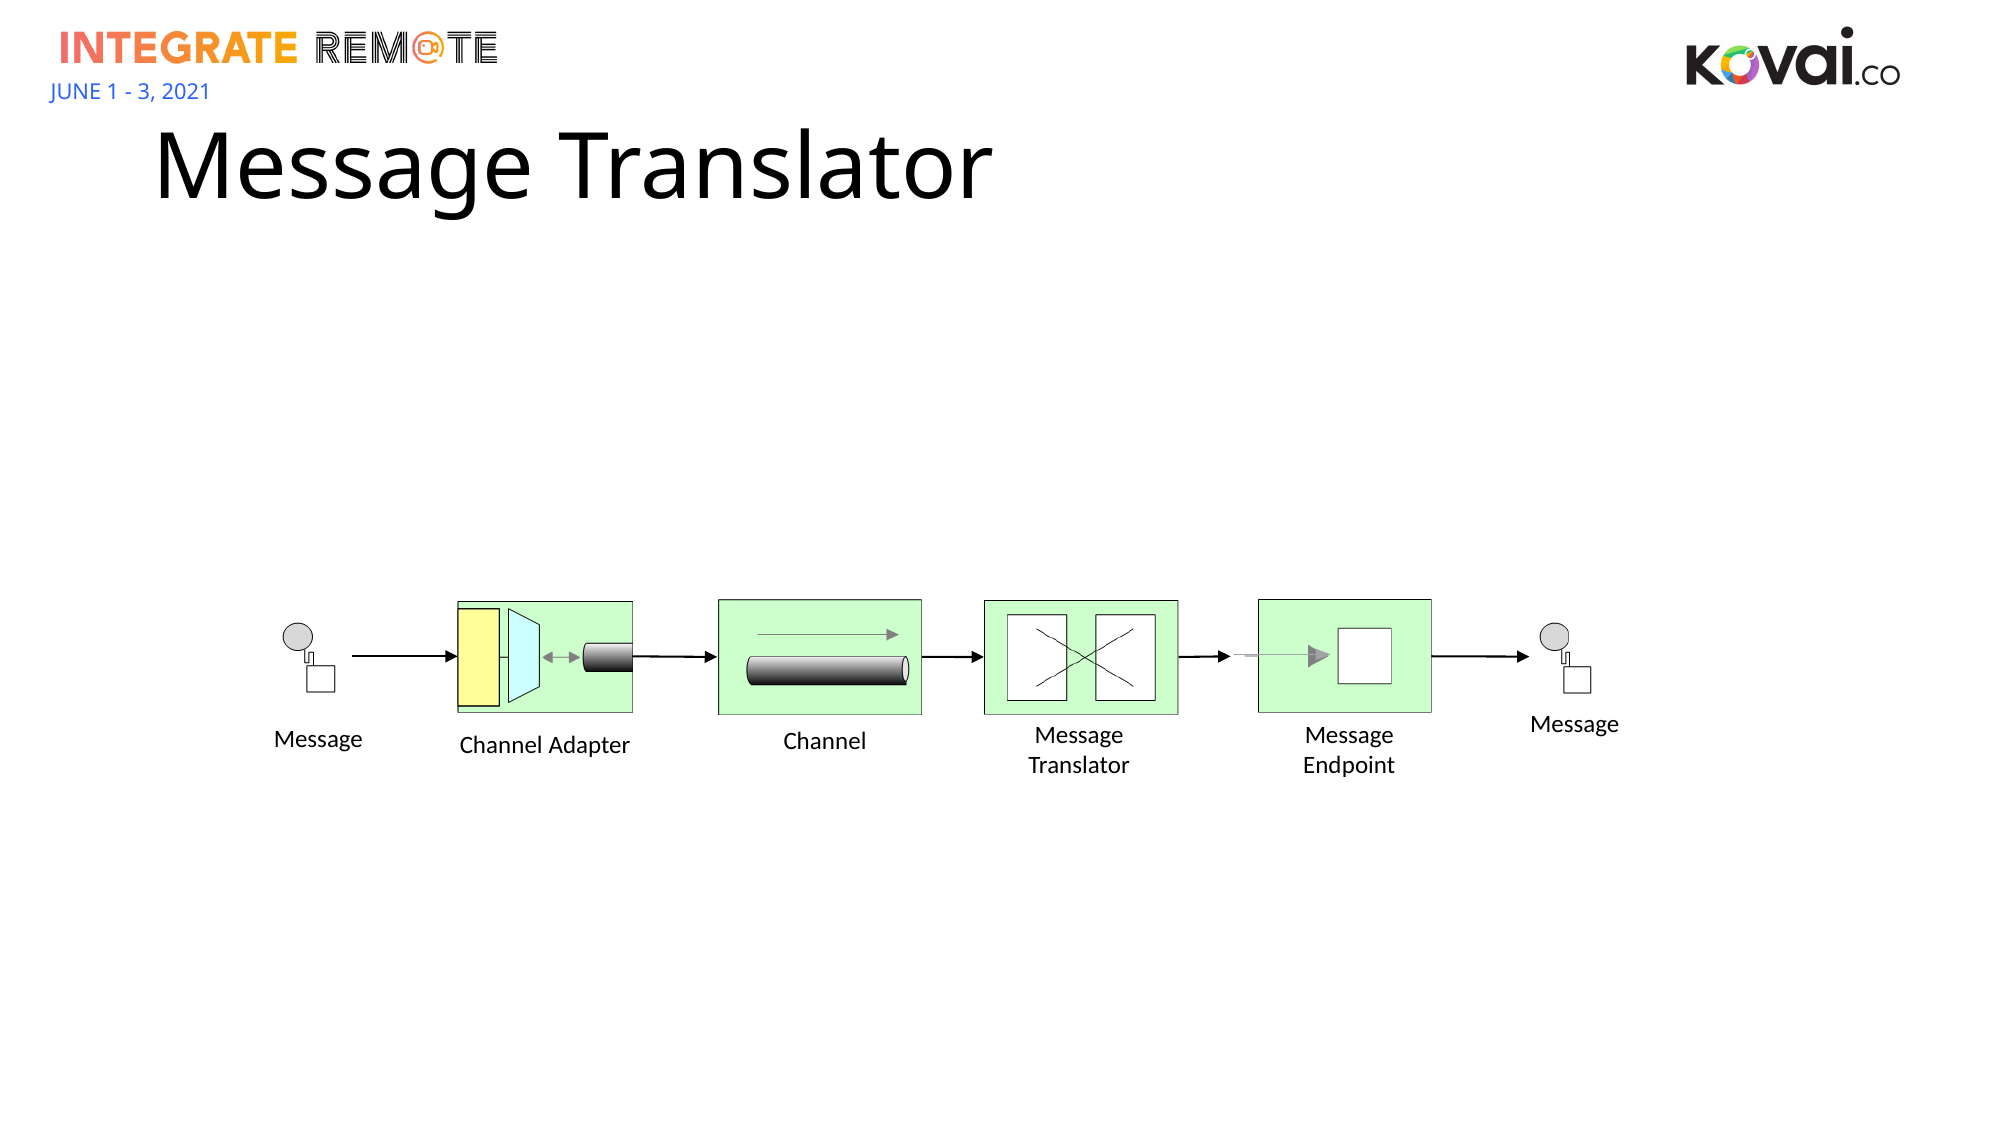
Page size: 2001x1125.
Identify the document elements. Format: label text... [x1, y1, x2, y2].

text_box Message Endpoint [1288, 714, 1411, 787]
picture [1529, 613, 1609, 700]
text_box Channel [768, 717, 882, 762]
text_box Message [1515, 699, 1635, 745]
picture [1230, 599, 1432, 714]
picture [983, 599, 1179, 715]
picture [717, 599, 922, 715]
picture [58, 30, 498, 66]
picture [1684, 22, 1903, 88]
picture [457, 600, 633, 713]
text_box Message [258, 714, 378, 760]
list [272, 613, 353, 700]
text_box Message Translator [1013, 715, 1145, 787]
text_box Channel Adapter [444, 720, 646, 766]
title Message Translator [137, 59, 1863, 278]
